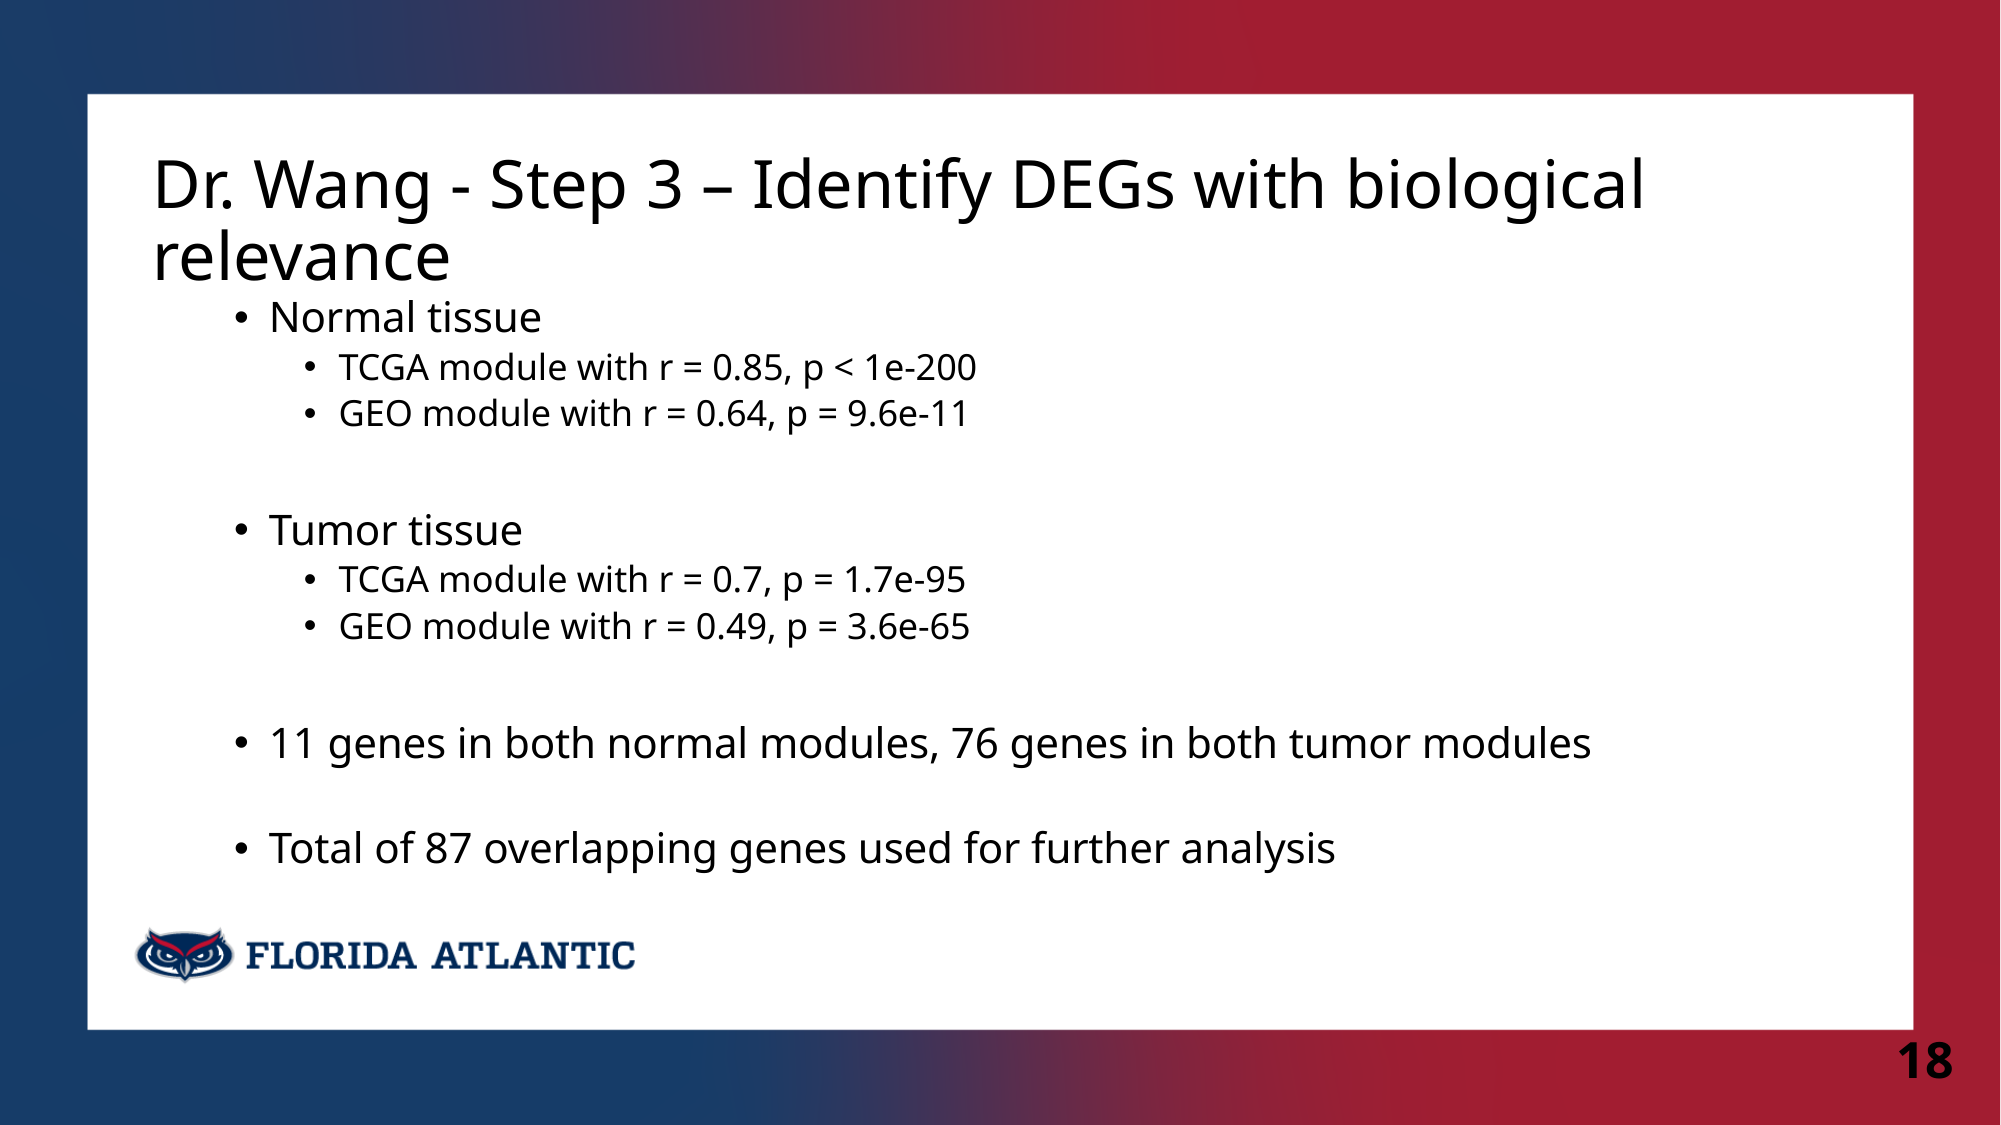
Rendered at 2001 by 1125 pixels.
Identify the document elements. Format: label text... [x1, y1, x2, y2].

picture [0, 0, 2001, 1125]
title Dr. Wang - Step 3 – Identify DEGs with biological relevance [137, 155, 1863, 292]
slide_number 18 [1881, 1032, 2000, 1093]
list Normal tissue TCGA module with r = 0.85, p < 1e-200 GEO module with r = 0.64, p = 9.6e-11 Tumor tissue TCGA module with r = 0.7, p = 1.7e-95 GEO module with r = 0.49, p = 3.6e-65 11 genes in both normal modules, 76 genes in both tumor modules Total of 87 overlapping genes used for further analysis [219, 288, 1863, 884]
